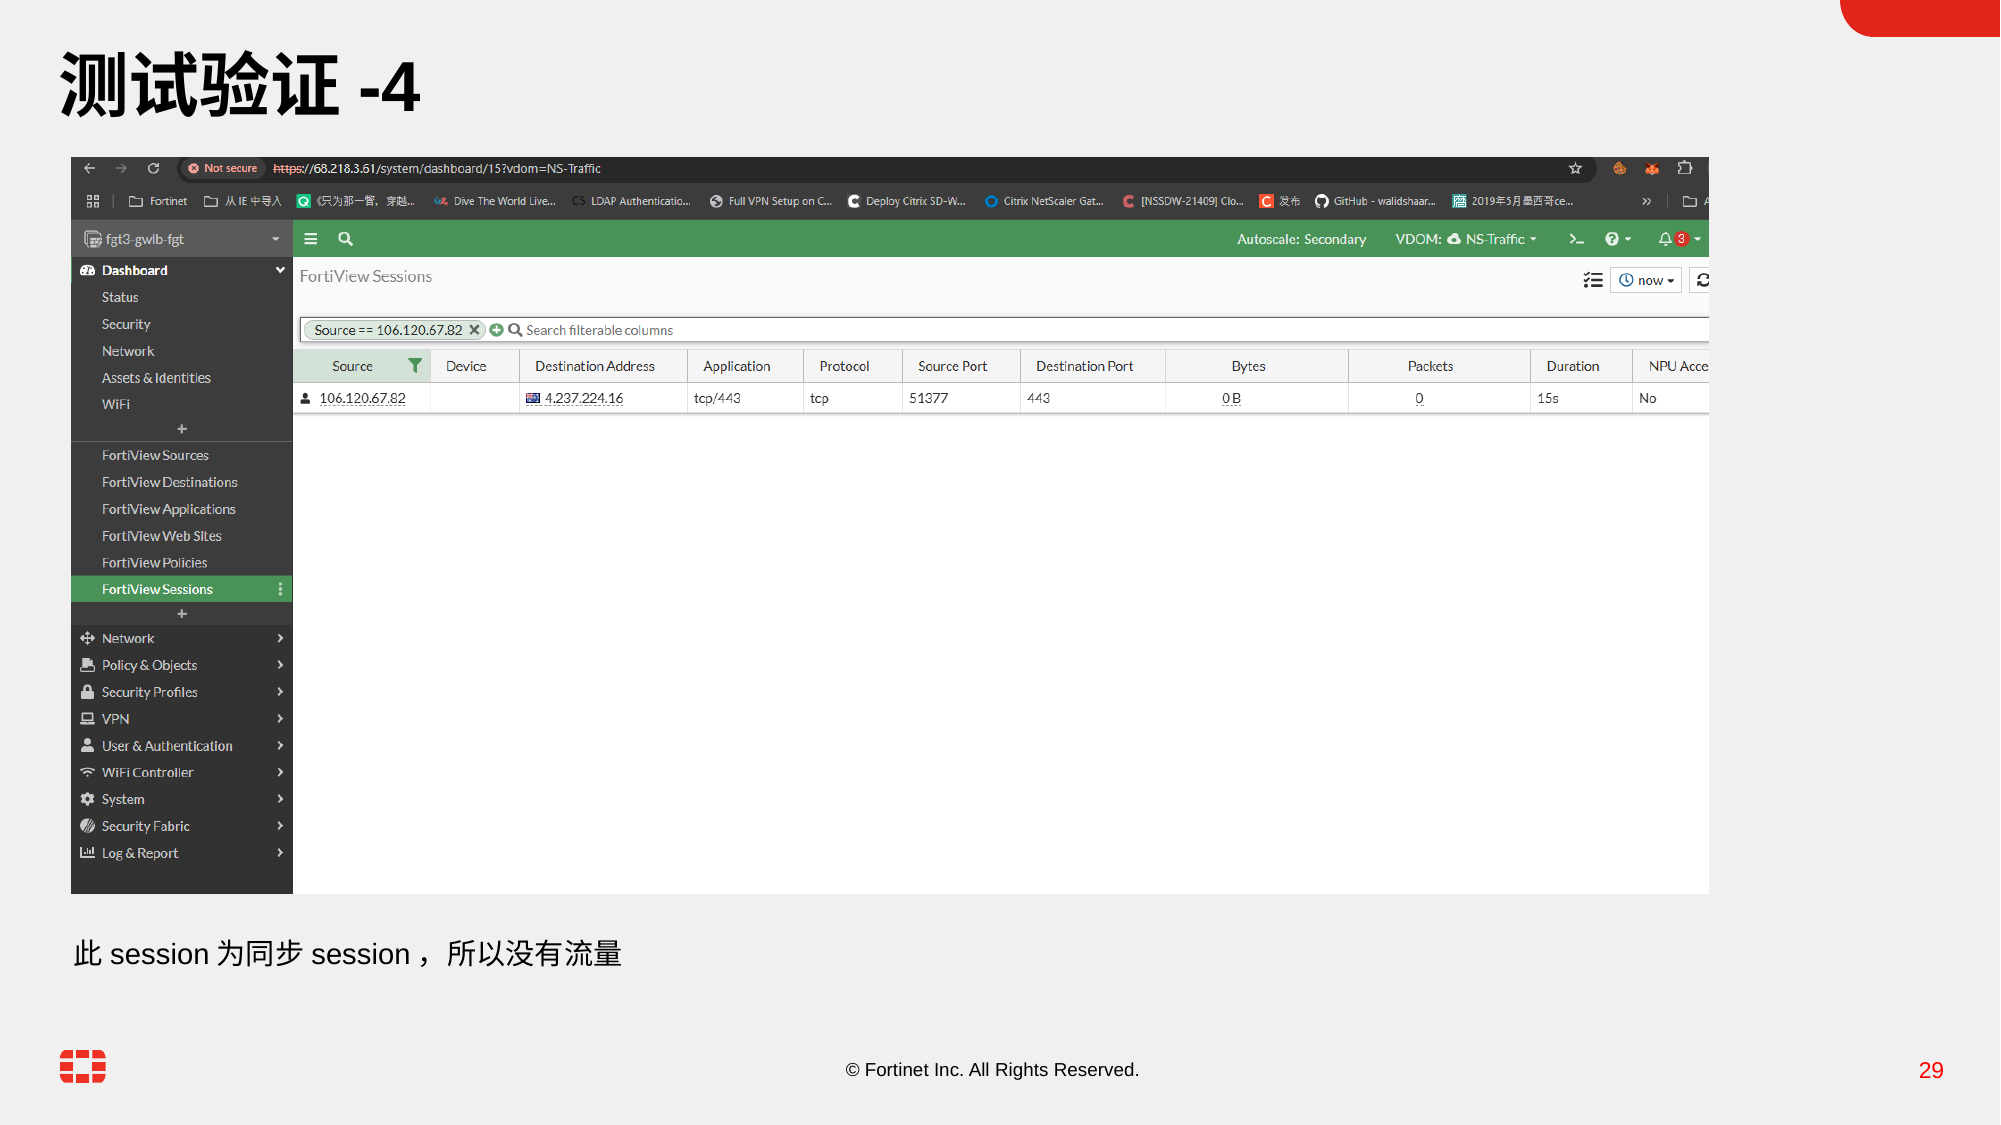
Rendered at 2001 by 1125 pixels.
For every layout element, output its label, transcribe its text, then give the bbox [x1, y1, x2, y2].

picture [71, 157, 1709, 894]
title 测试验证-4 [43, 28, 1822, 148]
text_box 此session为同步session，所以没有流量 [59, 931, 638, 978]
